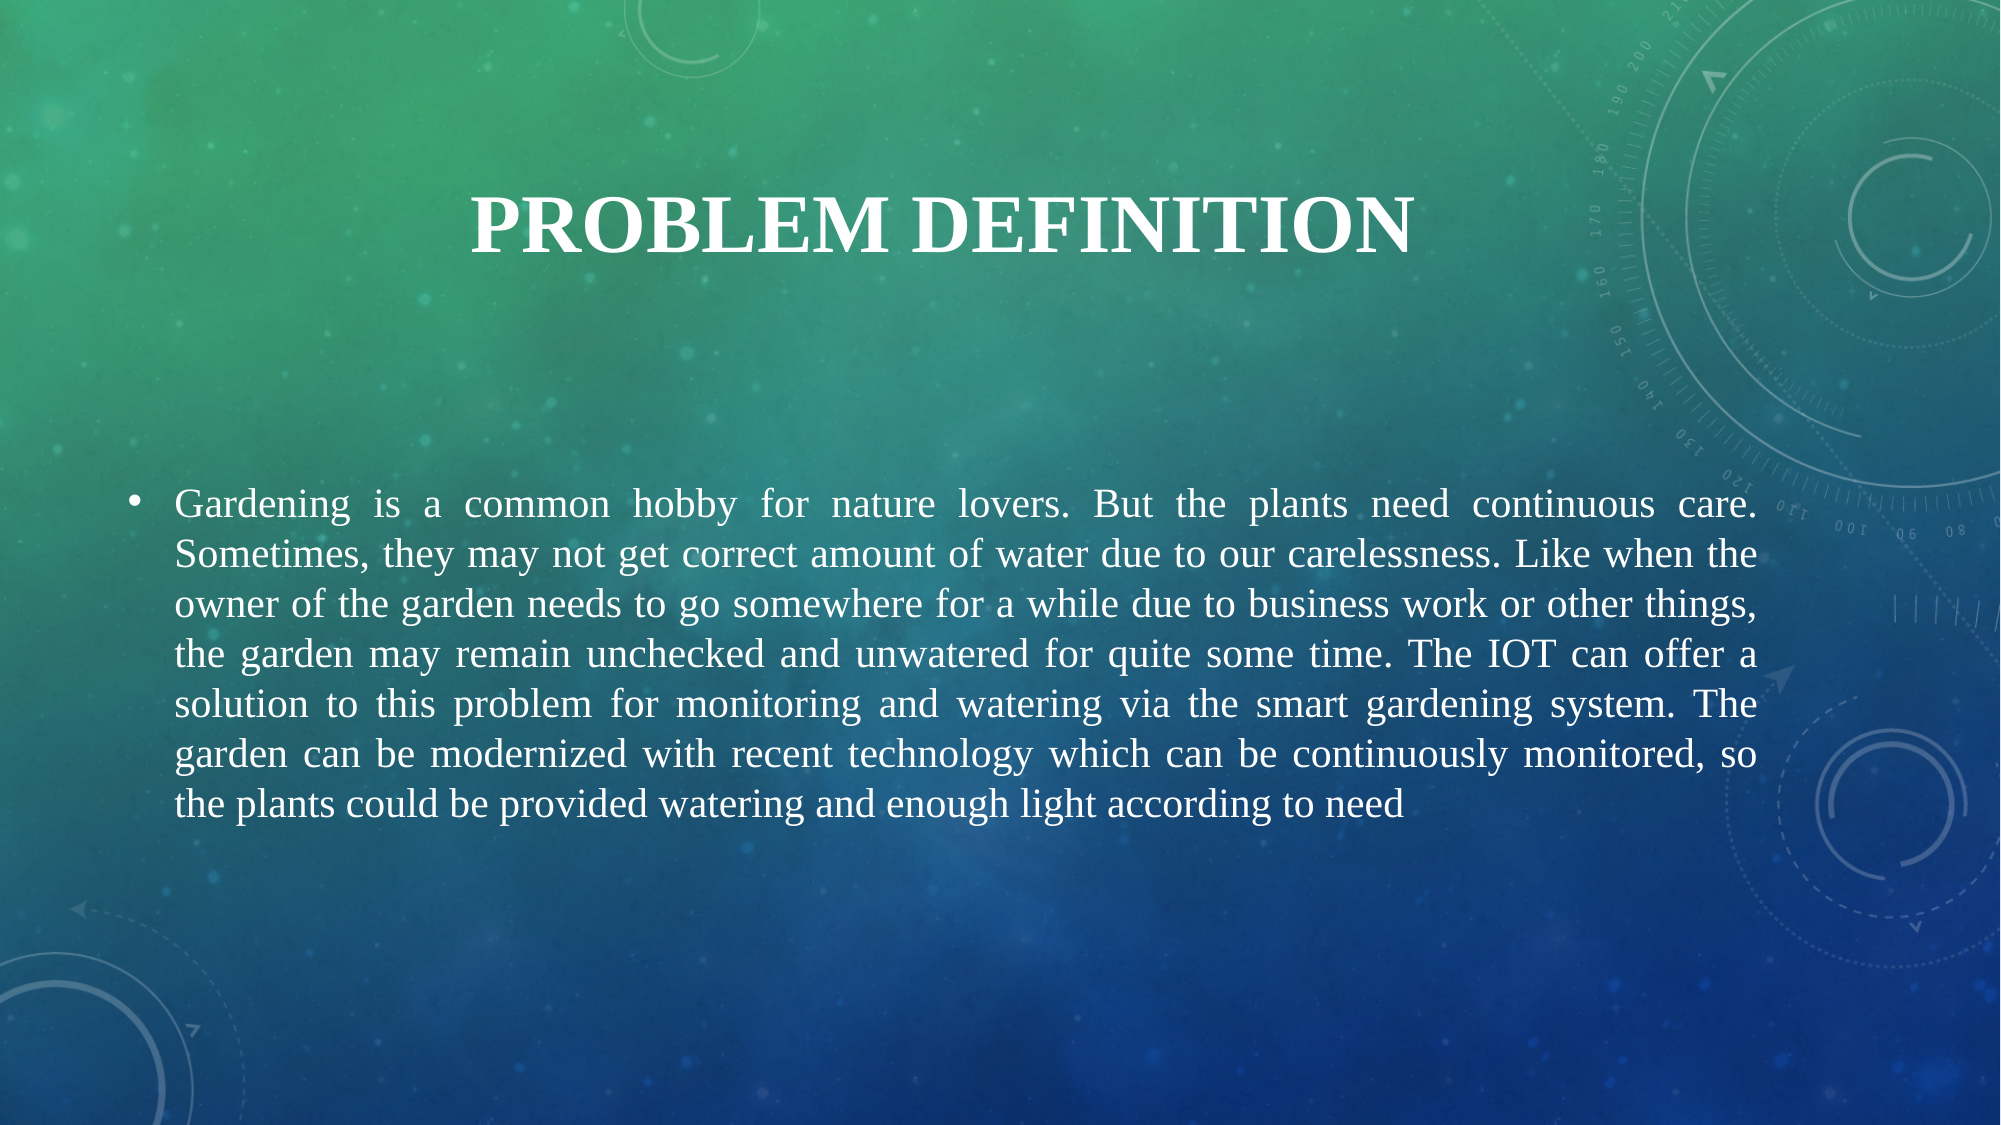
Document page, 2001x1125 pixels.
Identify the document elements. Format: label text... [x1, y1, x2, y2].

list Gardening is a common hobby for nature lovers. But the plants need continuous care. Sometimes, they may not get correct amount of water due to our carelessness. Like when the owner of the garden needs to go somewhere for a while due to business work or other things, the garden may remain unchecked and unwatered for quite some time. The IOT can offer a solution to this problem for monitoring and watering via the smart gardening system. The garden can be modernized with recent technology which can be continuously monitored, so the plants could be provided watering and enough light according to need [112, 351, 1775, 950]
title PROBLEM DEFINITION [112, 99, 1775, 339]
picture [0, 0, 2001, 1125]
